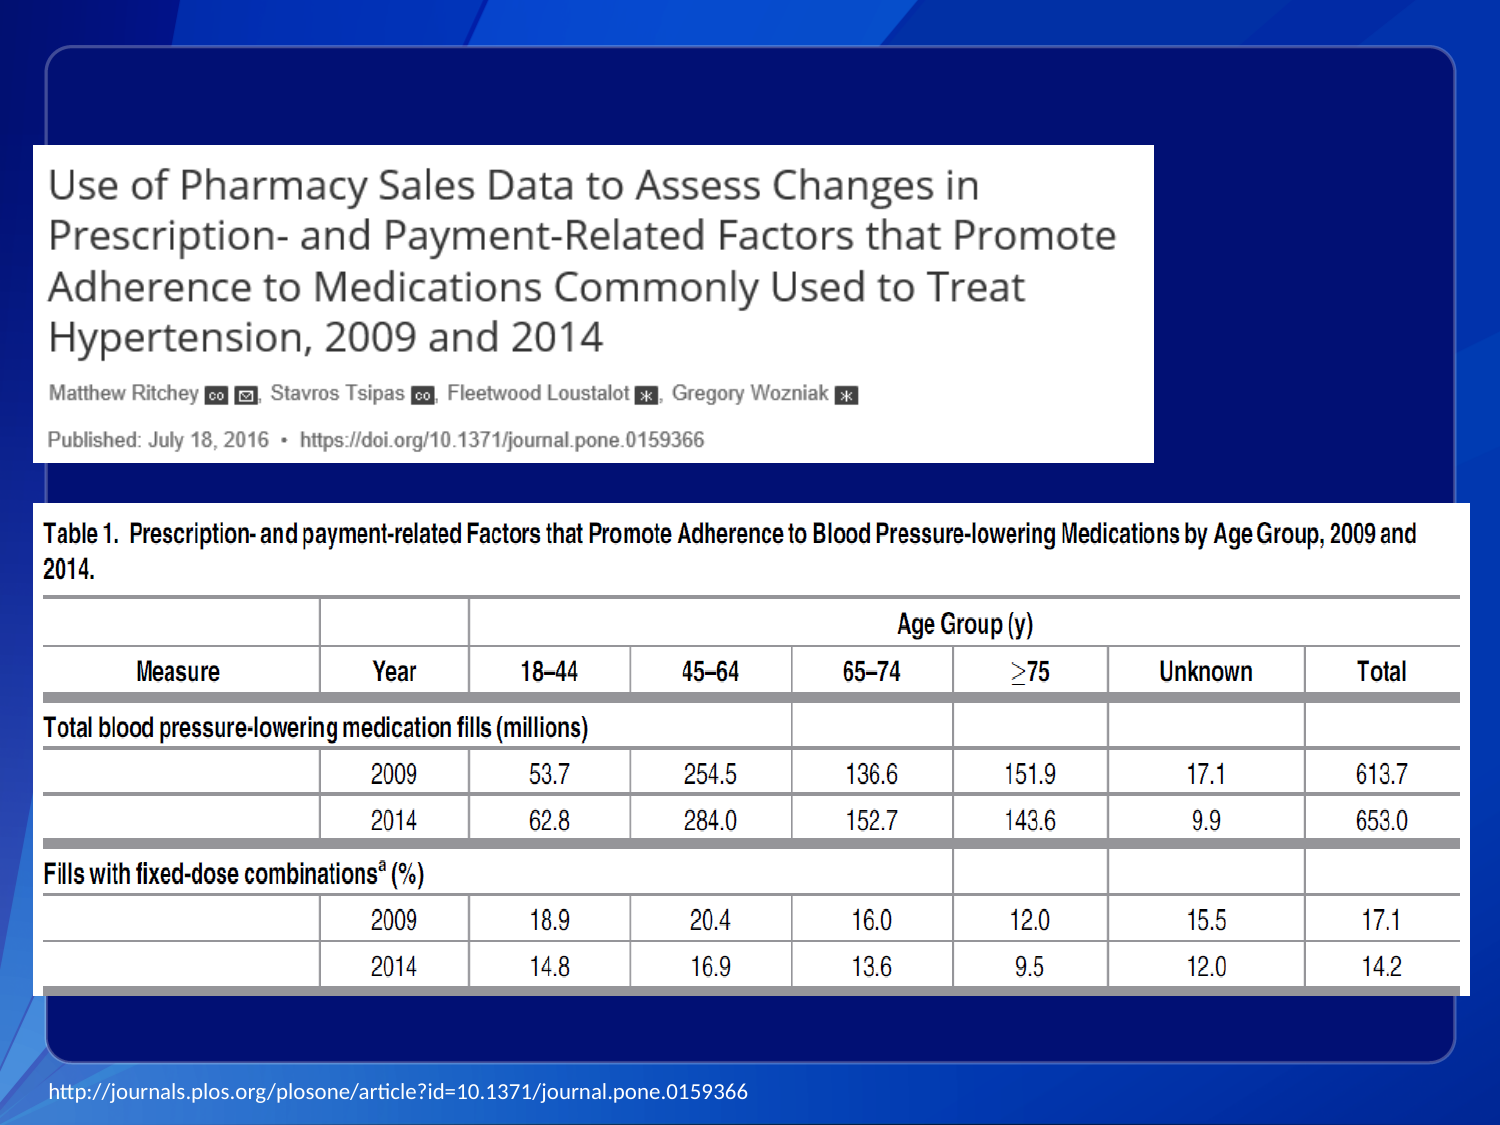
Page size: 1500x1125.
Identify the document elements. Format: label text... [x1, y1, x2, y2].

picture [0, 0, 1500, 1125]
list http://journals.plos.org/plosone/article?id=10.1371/journal.pone.0159366 [33, 1011, 1146, 1112]
